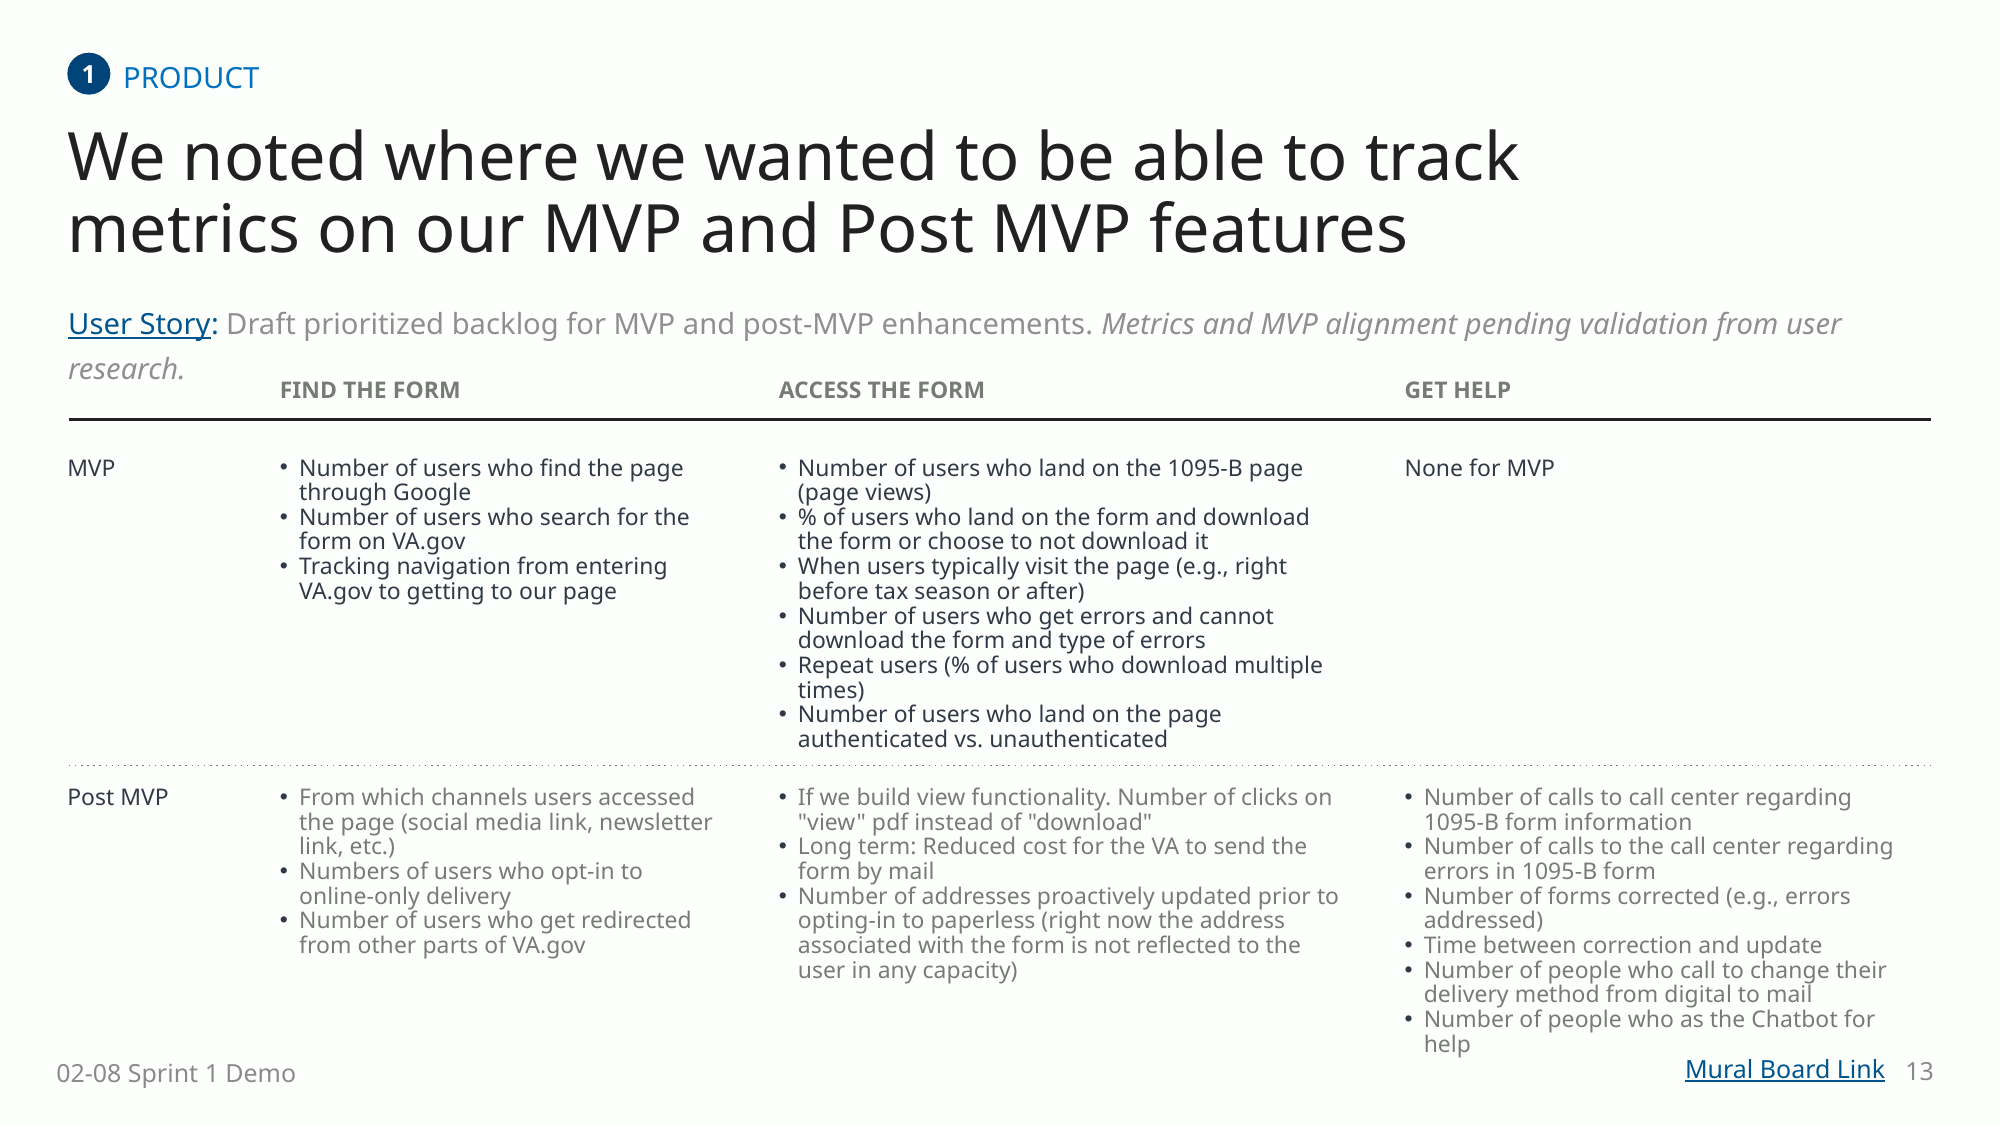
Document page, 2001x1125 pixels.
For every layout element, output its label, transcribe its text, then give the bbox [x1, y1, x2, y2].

text_box Mural Board Link [1450, 1046, 1901, 1096]
text_box 02-08 Sprint 1 Demo [48, 1042, 319, 1103]
text_box ACCESS THE FORM [778, 386, 1346, 404]
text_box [67, 51, 915, 113]
text_box From which channels users accessed the page (social media link, newsletter link, etc.) Numbers of users who opt-in to online-only delivery Number of users who get redirected from other parts of VA.gov [279, 785, 720, 959]
text_box 13 [1882, 1042, 1949, 1103]
text_box GET HELP [1404, 386, 1914, 404]
text_box MVP [67, 456, 207, 482]
text_box FIND THE FORM [279, 386, 720, 404]
text_box User Story: Draft prioritized backlog for MVP and post-MVP enhancements. Metrics and MVP alignment pending validation from user research. [68, 299, 1931, 386]
text_box Number of calls to call center regarding 1095-B form information Number of calls to the call center regarding errors in 1095-B form Number of forms corrected (e.g., errors addressed) Time between correction and update Number of people who call to change their delivery method from digital to mail Number of people who as the Chatbot for help [1404, 785, 1914, 1058]
text_box We noted where we wanted to be able to track metrics on our MVP and Post MVP features [67, 123, 1734, 290]
text_box None for MVP [1404, 456, 1972, 482]
text_box Number of users who find the page through Google Number of users who search for the form on VA.gov Tracking navigation from entering VA.gov to getting to our page [279, 456, 720, 605]
text_box Post MVP [67, 785, 207, 811]
text_box Number of users who land on the 1095-B page (page views) % of users who land on the form and download the form or choose to not download it When users typically visit the page (e.g., right before tax season or after) Number of users who get errors and cannot download the form and type of errors Repeat users (% of users who download multiple times) Number of users who land on the page authenticated vs. unauthenticated [778, 456, 1346, 753]
text_box If we build view functionality. Number of clicks on "view" pdf instead of "download" Long term: Reduced cost for the VA to send the form by mail Number of addresses proactively updated prior to opting-in to paperless (right now the address associated with the form is not reflected to the user in any capacity) [778, 785, 1346, 984]
